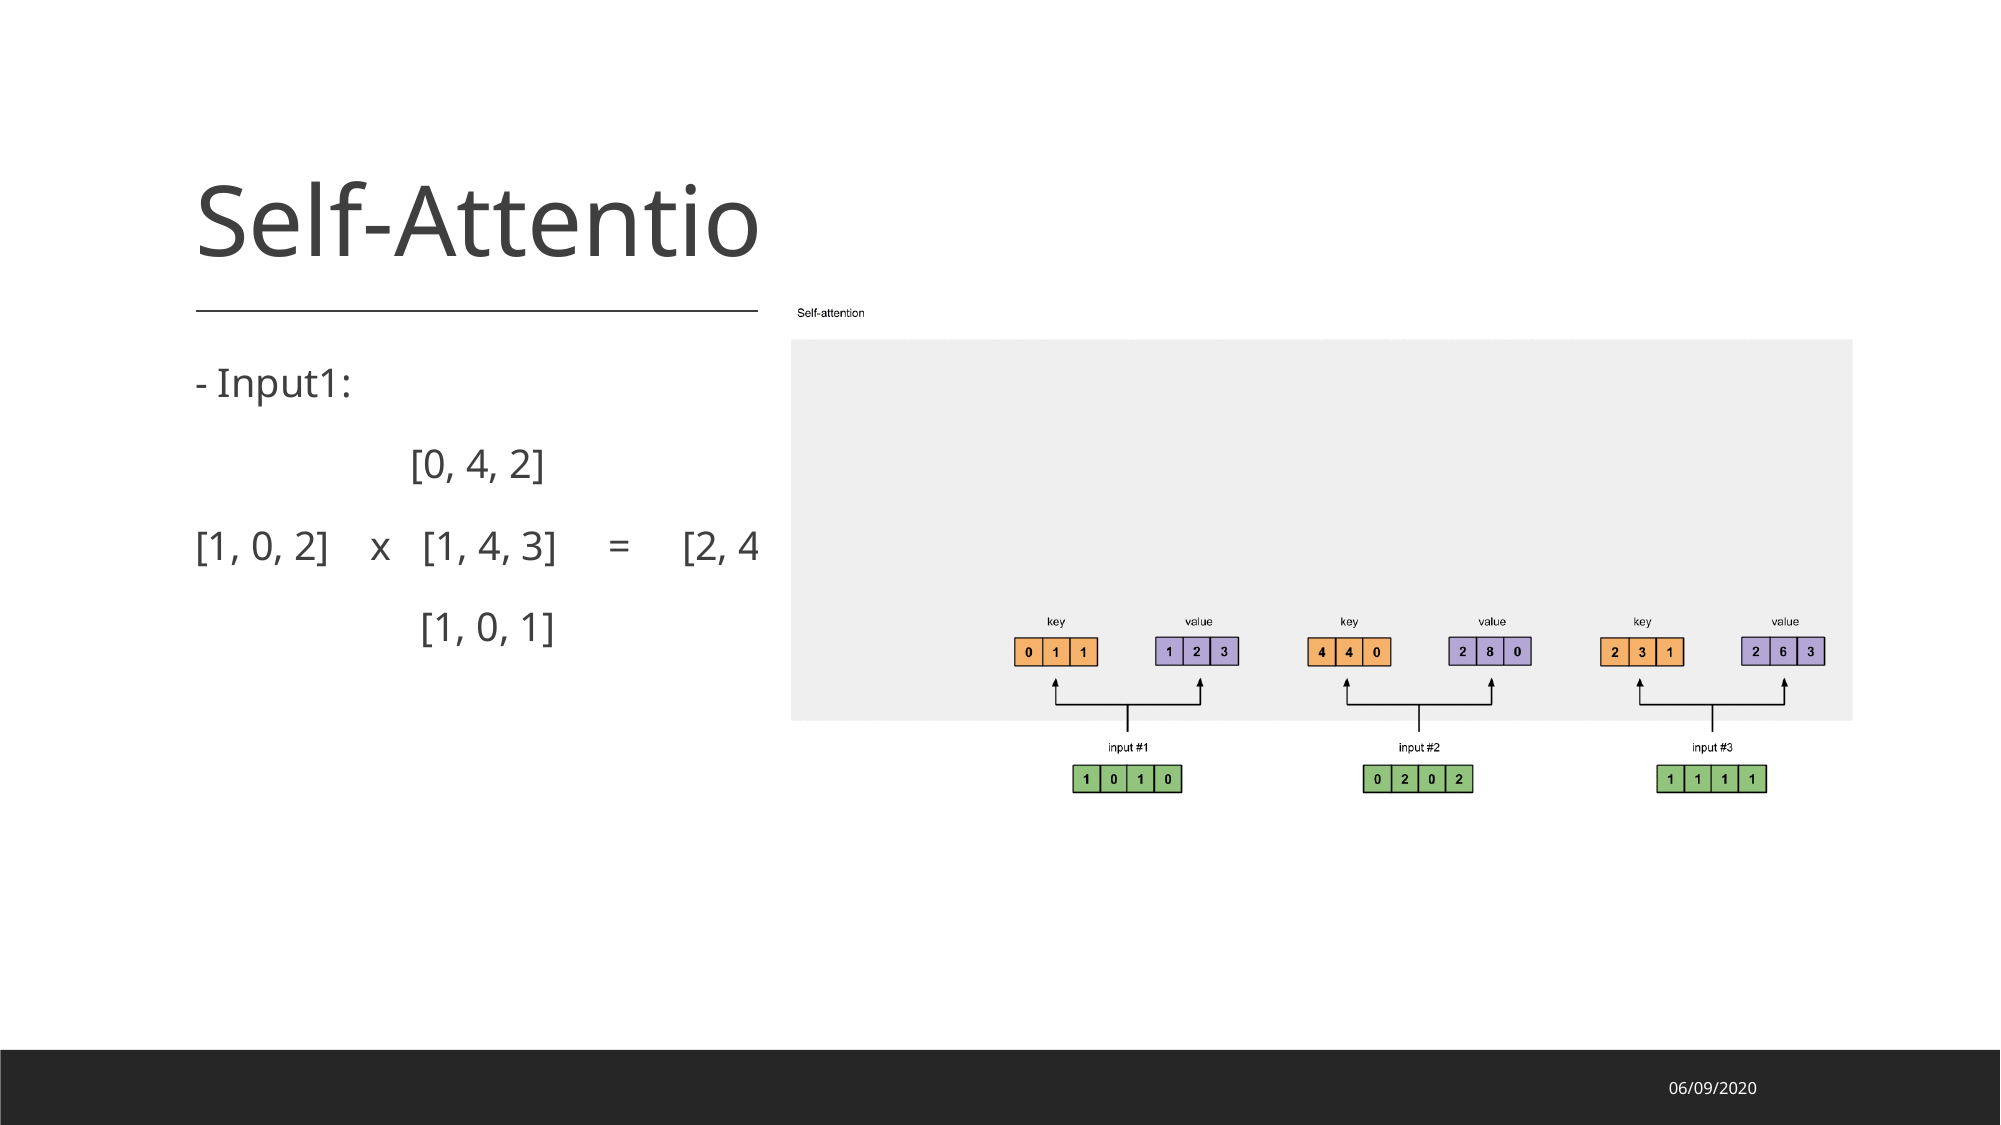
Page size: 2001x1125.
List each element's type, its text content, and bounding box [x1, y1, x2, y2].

list - Input1: [0, 4, 2] [1, 0, 2] x [1, 4, 3] = [2, 4, 4] [1, 0, 1] [180, 345, 1830, 963]
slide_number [1348, 1057, 1773, 1118]
picture [758, 193, 1893, 876]
title Self-Attention [180, 47, 1830, 285]
